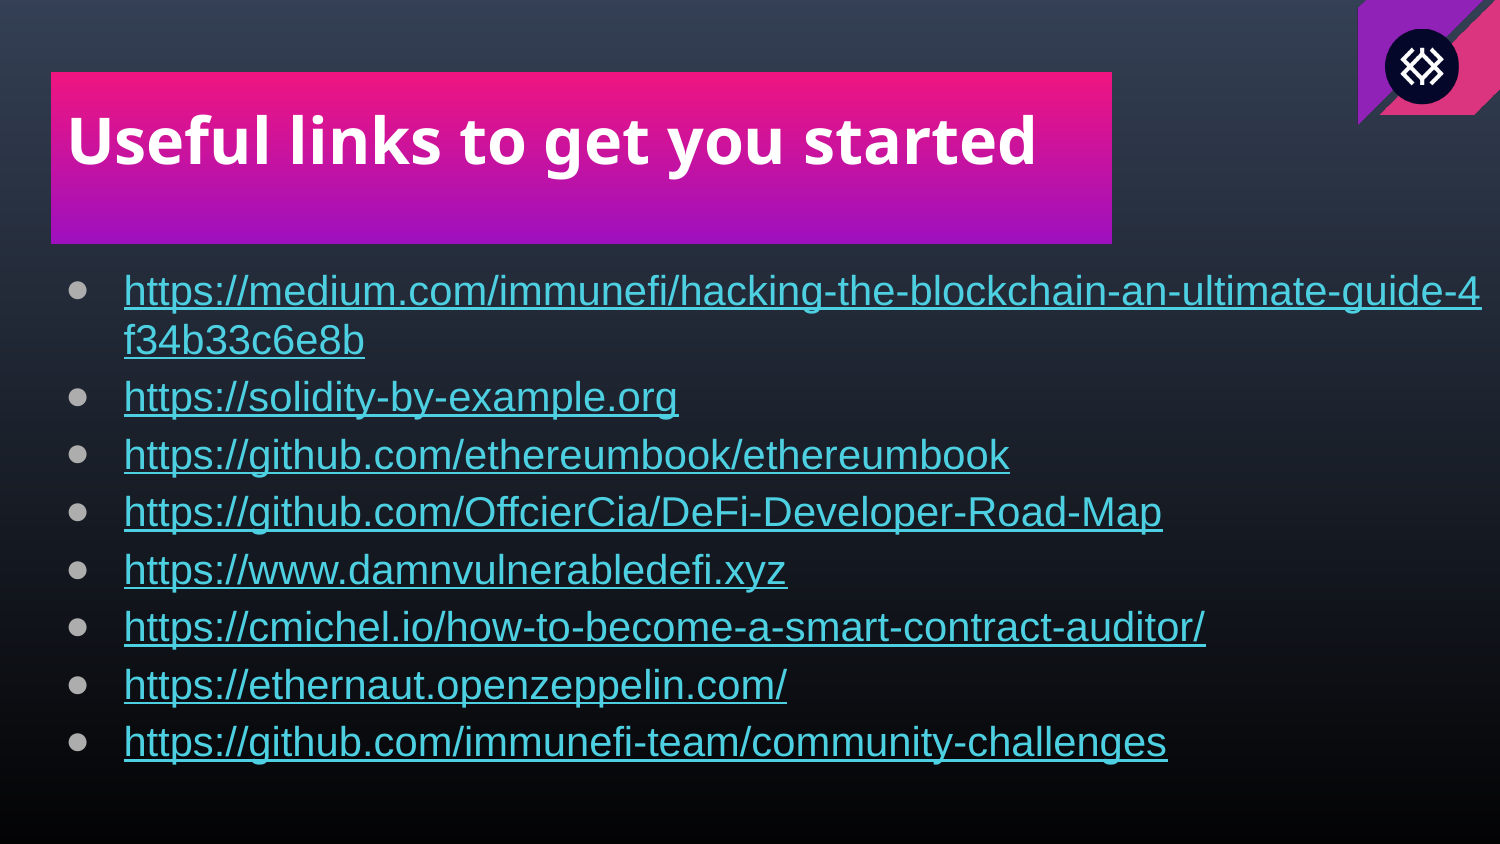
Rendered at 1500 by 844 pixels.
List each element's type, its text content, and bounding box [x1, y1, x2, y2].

title Useful links to get you started [51, 72, 1112, 240]
picture [1347, 0, 1500, 127]
list https://medium.com/immunefi/hacking-the-blockchain-an-ultimate-guide-4f34b33c6e8b https://solidity-by-example.org https://github.com/ethereumbook/ethereumbook https://github.com/OffcierCia/DeFi-Developer-Road-Map https://www.damnvulnerabledefi.xyz https://cmichel.io/how-to-become-a-smart-contract-auditor/ https://ethernaut.openzeppelin.com/ https://github.com/immunefi-team/community-challenges [33, 240, 1500, 746]
